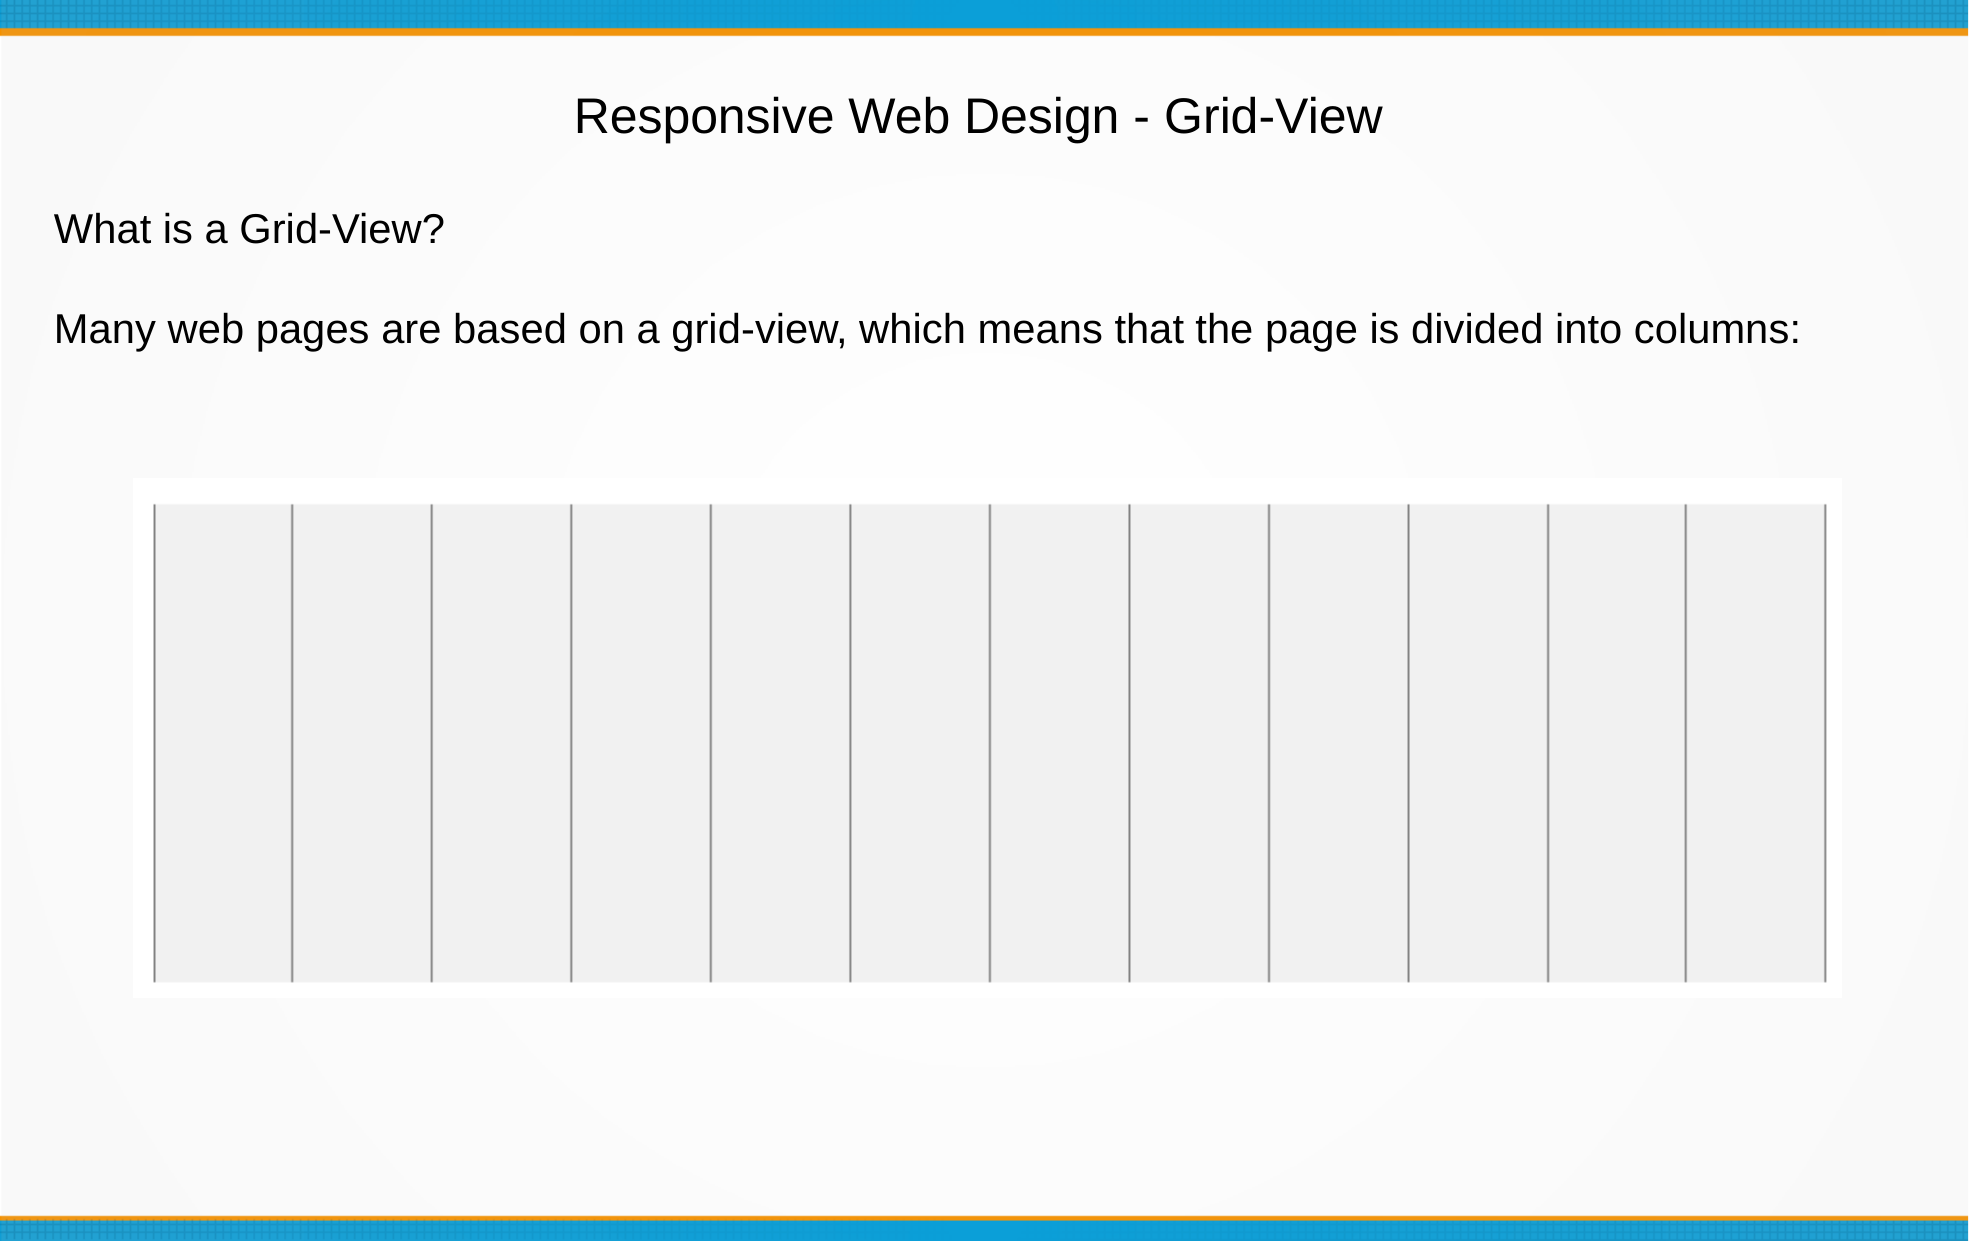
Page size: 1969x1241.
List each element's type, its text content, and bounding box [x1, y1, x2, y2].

text_box What is a Grid-View? Many web pages are based on a grid-view, which means that the page is divided into columns: [39, 194, 1918, 360]
text_box Responsive Web Design - Grid-View [27, 76, 1930, 152]
picture [0, 0, 1969, 1241]
